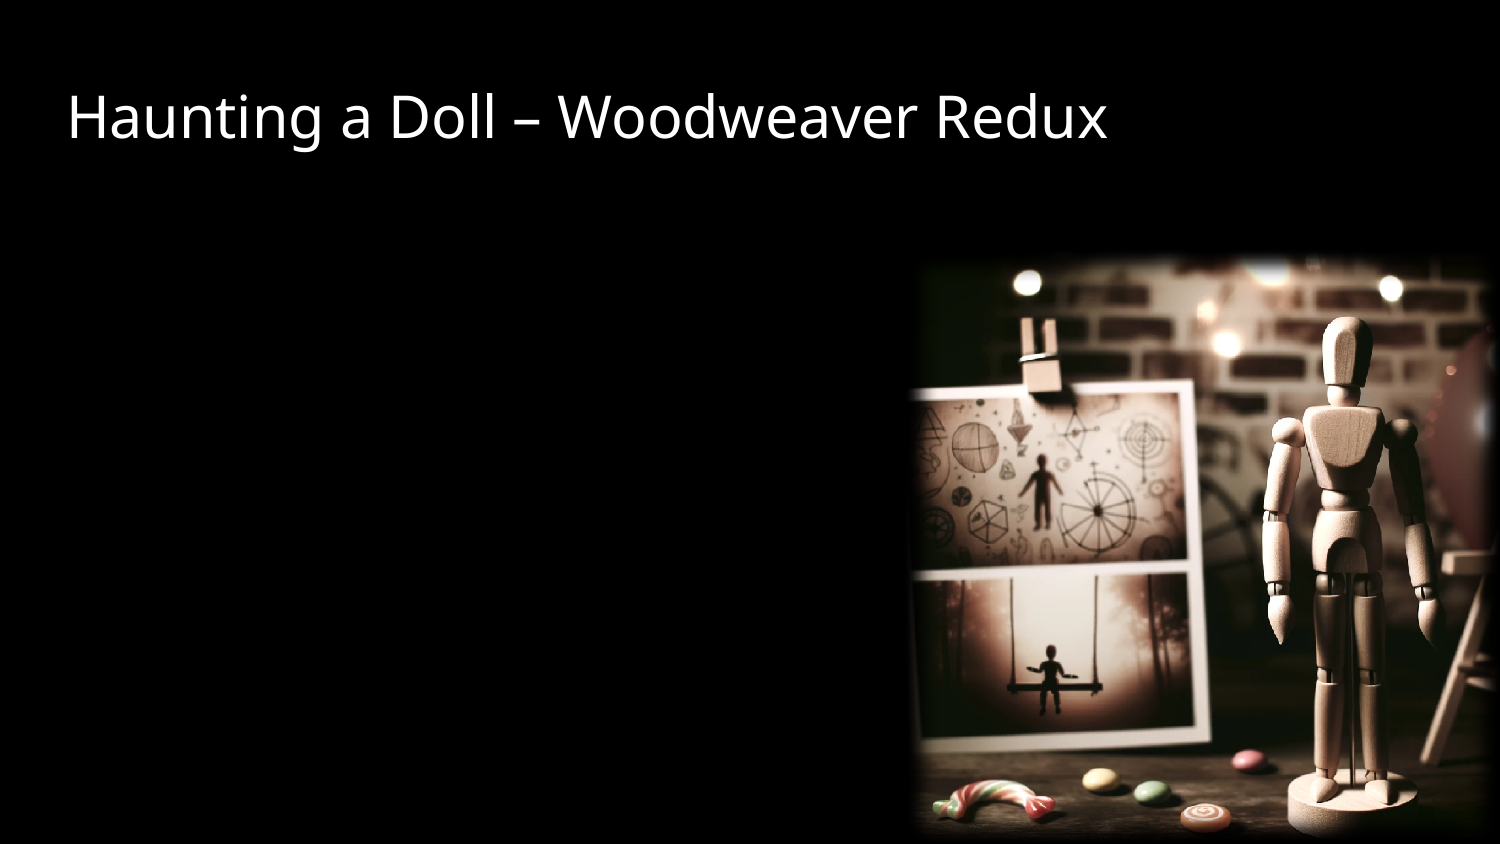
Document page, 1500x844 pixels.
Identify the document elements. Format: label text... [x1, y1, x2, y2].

picture [904, 247, 1500, 844]
title Haunting a Doll – Woodweaver Redux [51, 72, 1449, 167]
